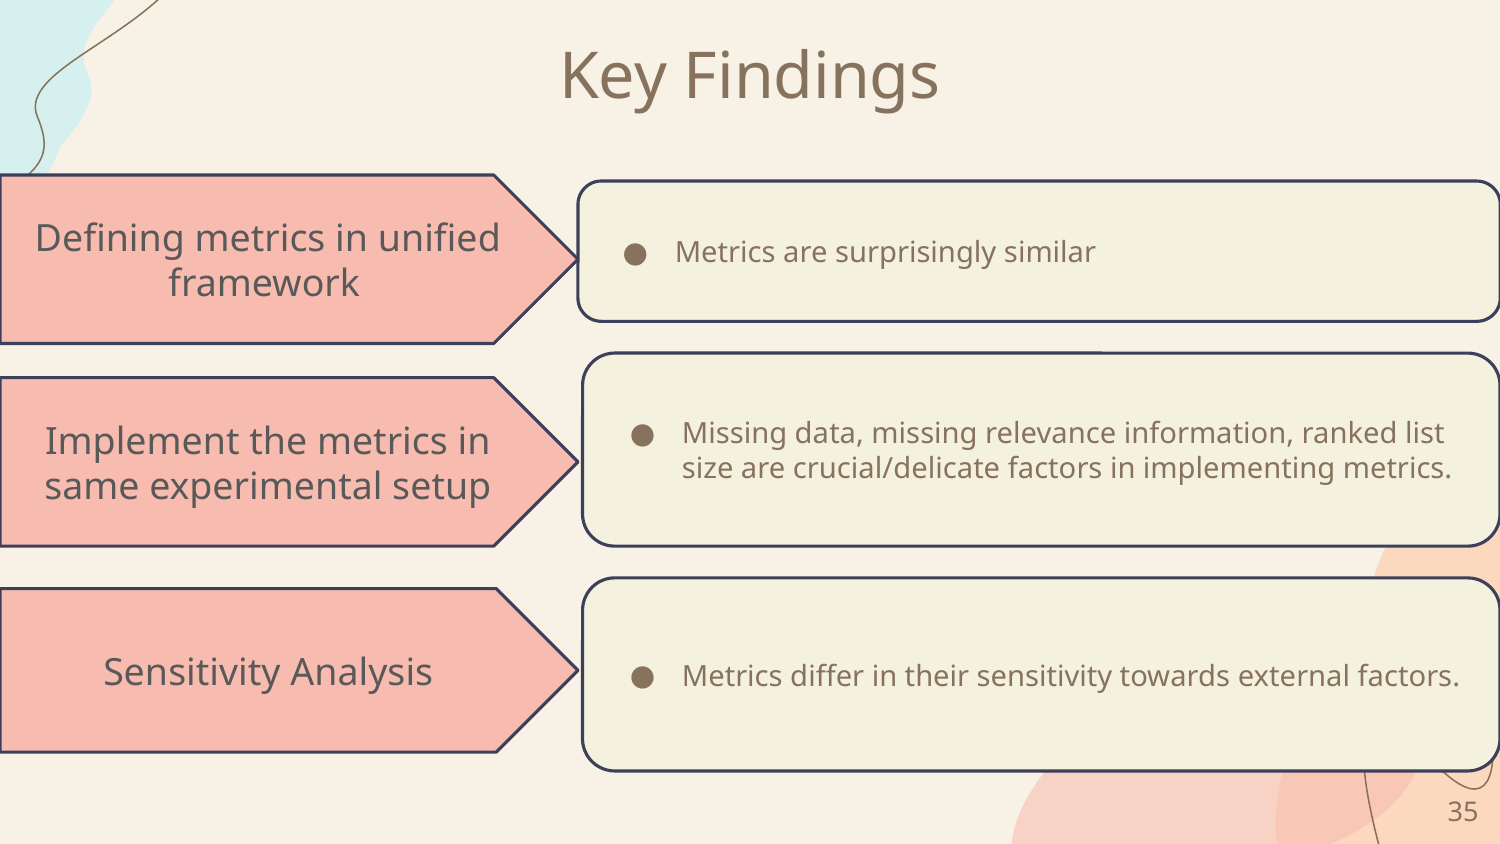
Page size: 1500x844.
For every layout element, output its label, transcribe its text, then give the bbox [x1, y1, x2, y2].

title Key Findings [118, 18, 1382, 113]
text_box Metrics differ in their sensitivity towards external factors. [582, 577, 1500, 771]
text_box Metrics are surprisingly similar [577, 181, 1500, 322]
text_box Sensitivity Analysis [0, 588, 578, 753]
text_box Missing data, missing relevance information, ranked list size are crucial/delicate factors in implementing metrics. [582, 353, 1500, 547]
text_box Defining metrics in unified framework [0, 175, 577, 344]
slide_number ‹#› [1403, 779, 1494, 844]
text_box Implement the metrics in same experimental setup [0, 377, 578, 547]
